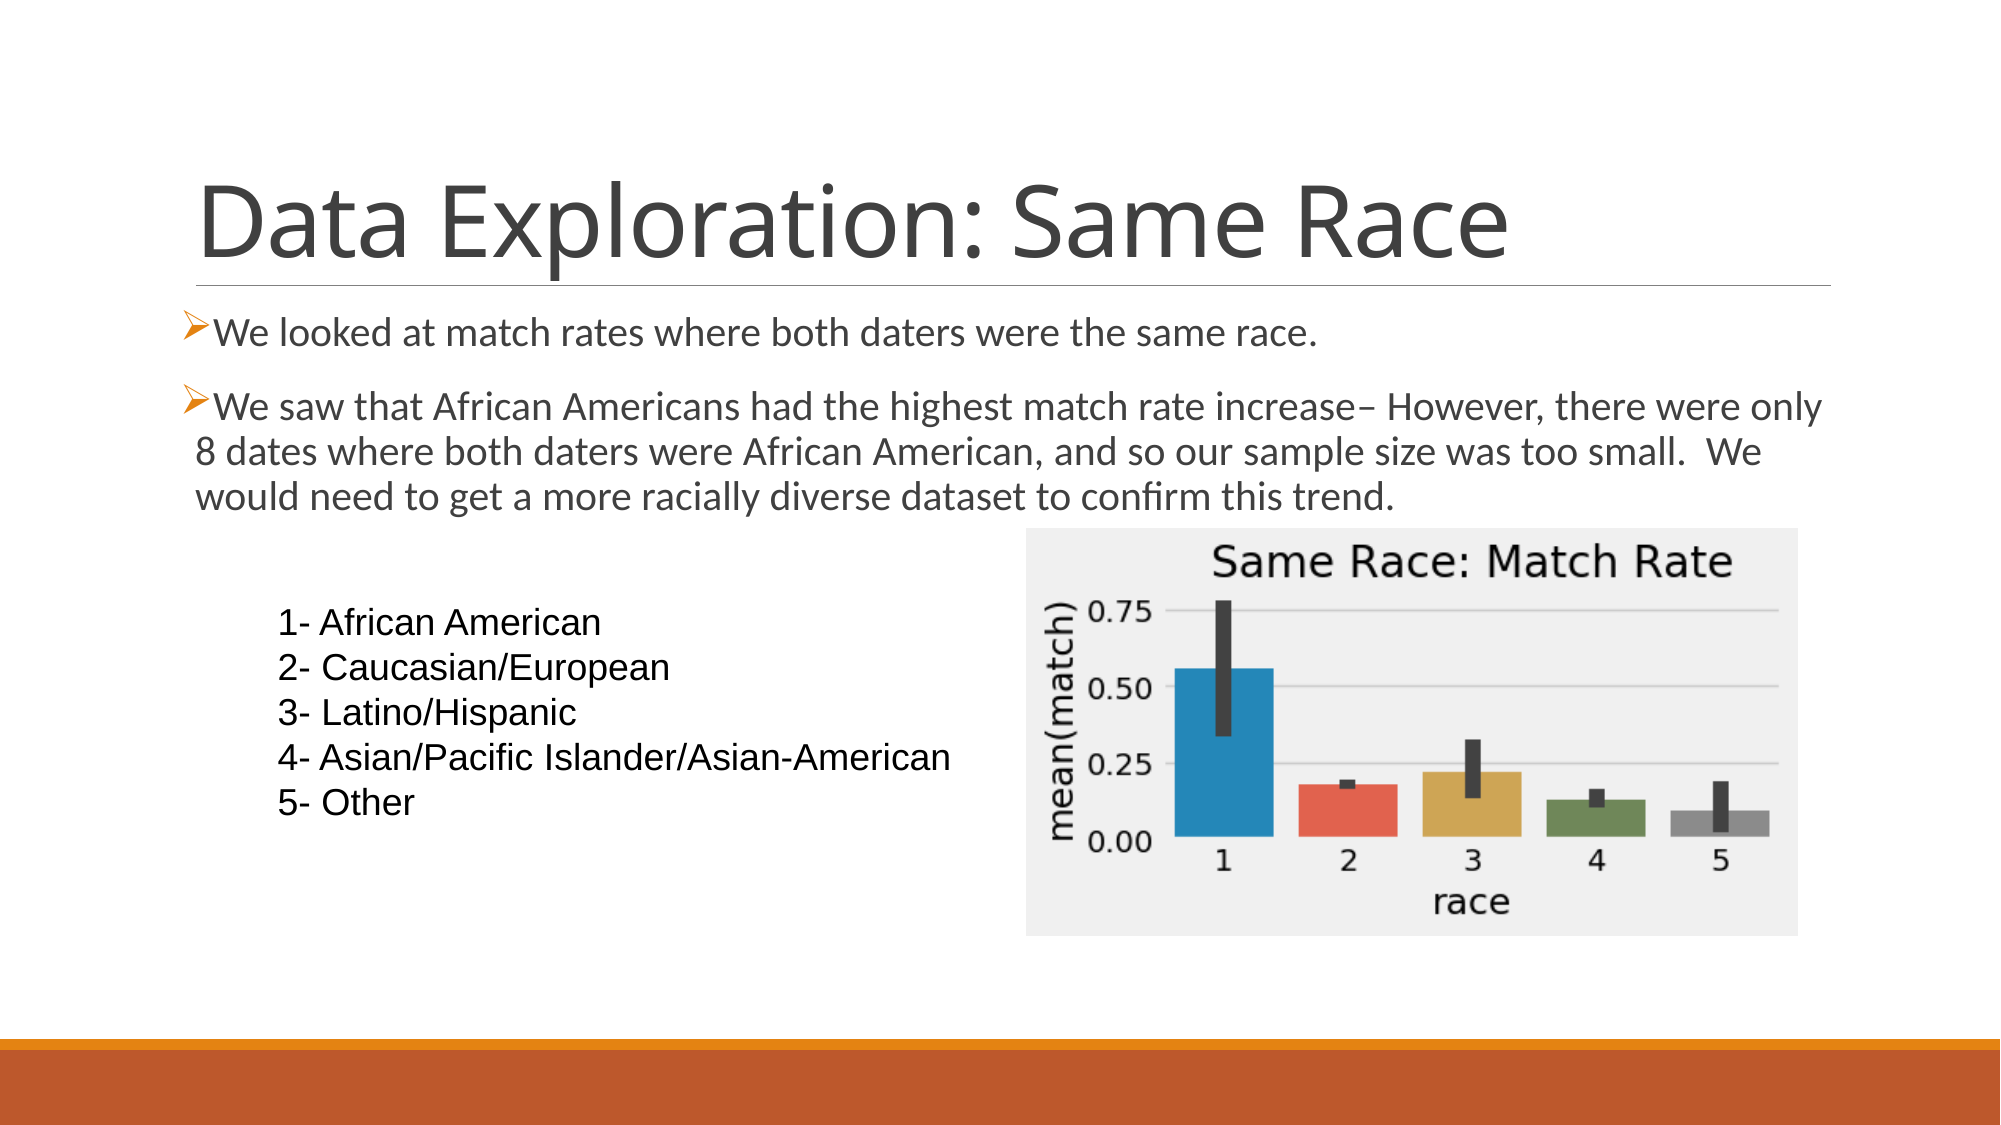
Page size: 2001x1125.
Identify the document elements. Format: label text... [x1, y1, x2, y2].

picture [1025, 527, 1799, 937]
title Data Exploration: Same Race [180, 47, 1830, 285]
list We looked at match rates where both daters were the same race. We saw that African Americans had the highest match rate increase– However, there were only 8 dates where both daters were African American, and so our sample size was too small. We would need to get a more racially diverse dataset to confirm this trend. [180, 302, 1830, 963]
text_box 1- African American 2- Caucasian/European 3- Latino/Hispanic 4- Asian/Pacific Islander/Asian-American 5- Other [263, 590, 994, 831]
